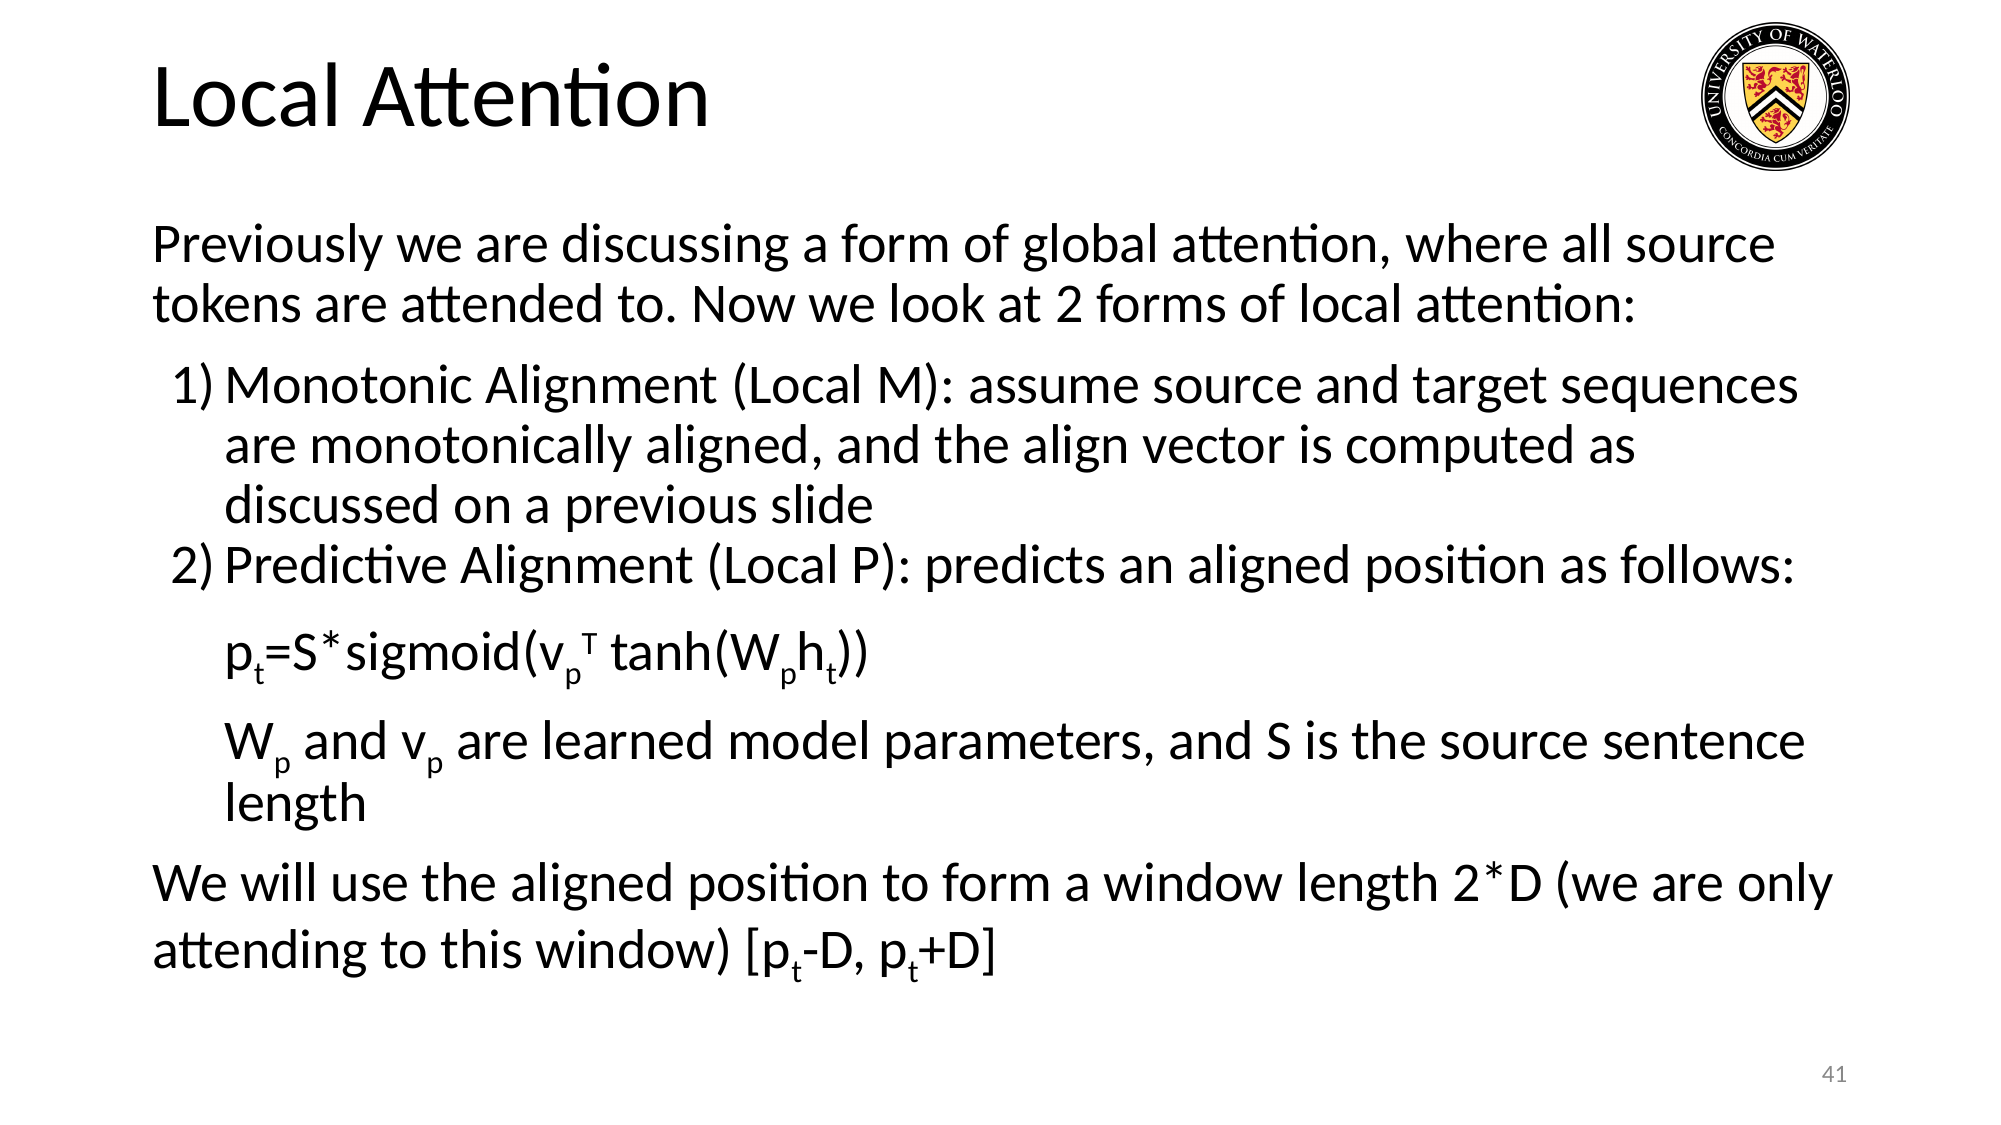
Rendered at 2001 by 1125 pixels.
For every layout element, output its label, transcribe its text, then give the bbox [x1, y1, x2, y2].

slide_number ‹#› [1412, 1042, 1863, 1103]
title Local Attention [137, 22, 1863, 171]
list Previously we are discussing a form of global attention, where all source tokens are attended to. Now we look at 2 forms of local attention: Monotonic Alignment (Local M): assume source and target sequences are monotonically aligned, and the align vector is computed as discussed on a previous slide Predictive Alignment (Local P): predicts an aligned position as follows: pt=S*sigmoid(vpT tanh(Wpht)) Wp and vp are learned model parameters, and S is the source sentence length We will use the aligned position to form a window length 2*D (we are only attending to this window) [pt-D, pt+D] [137, 206, 1863, 1091]
